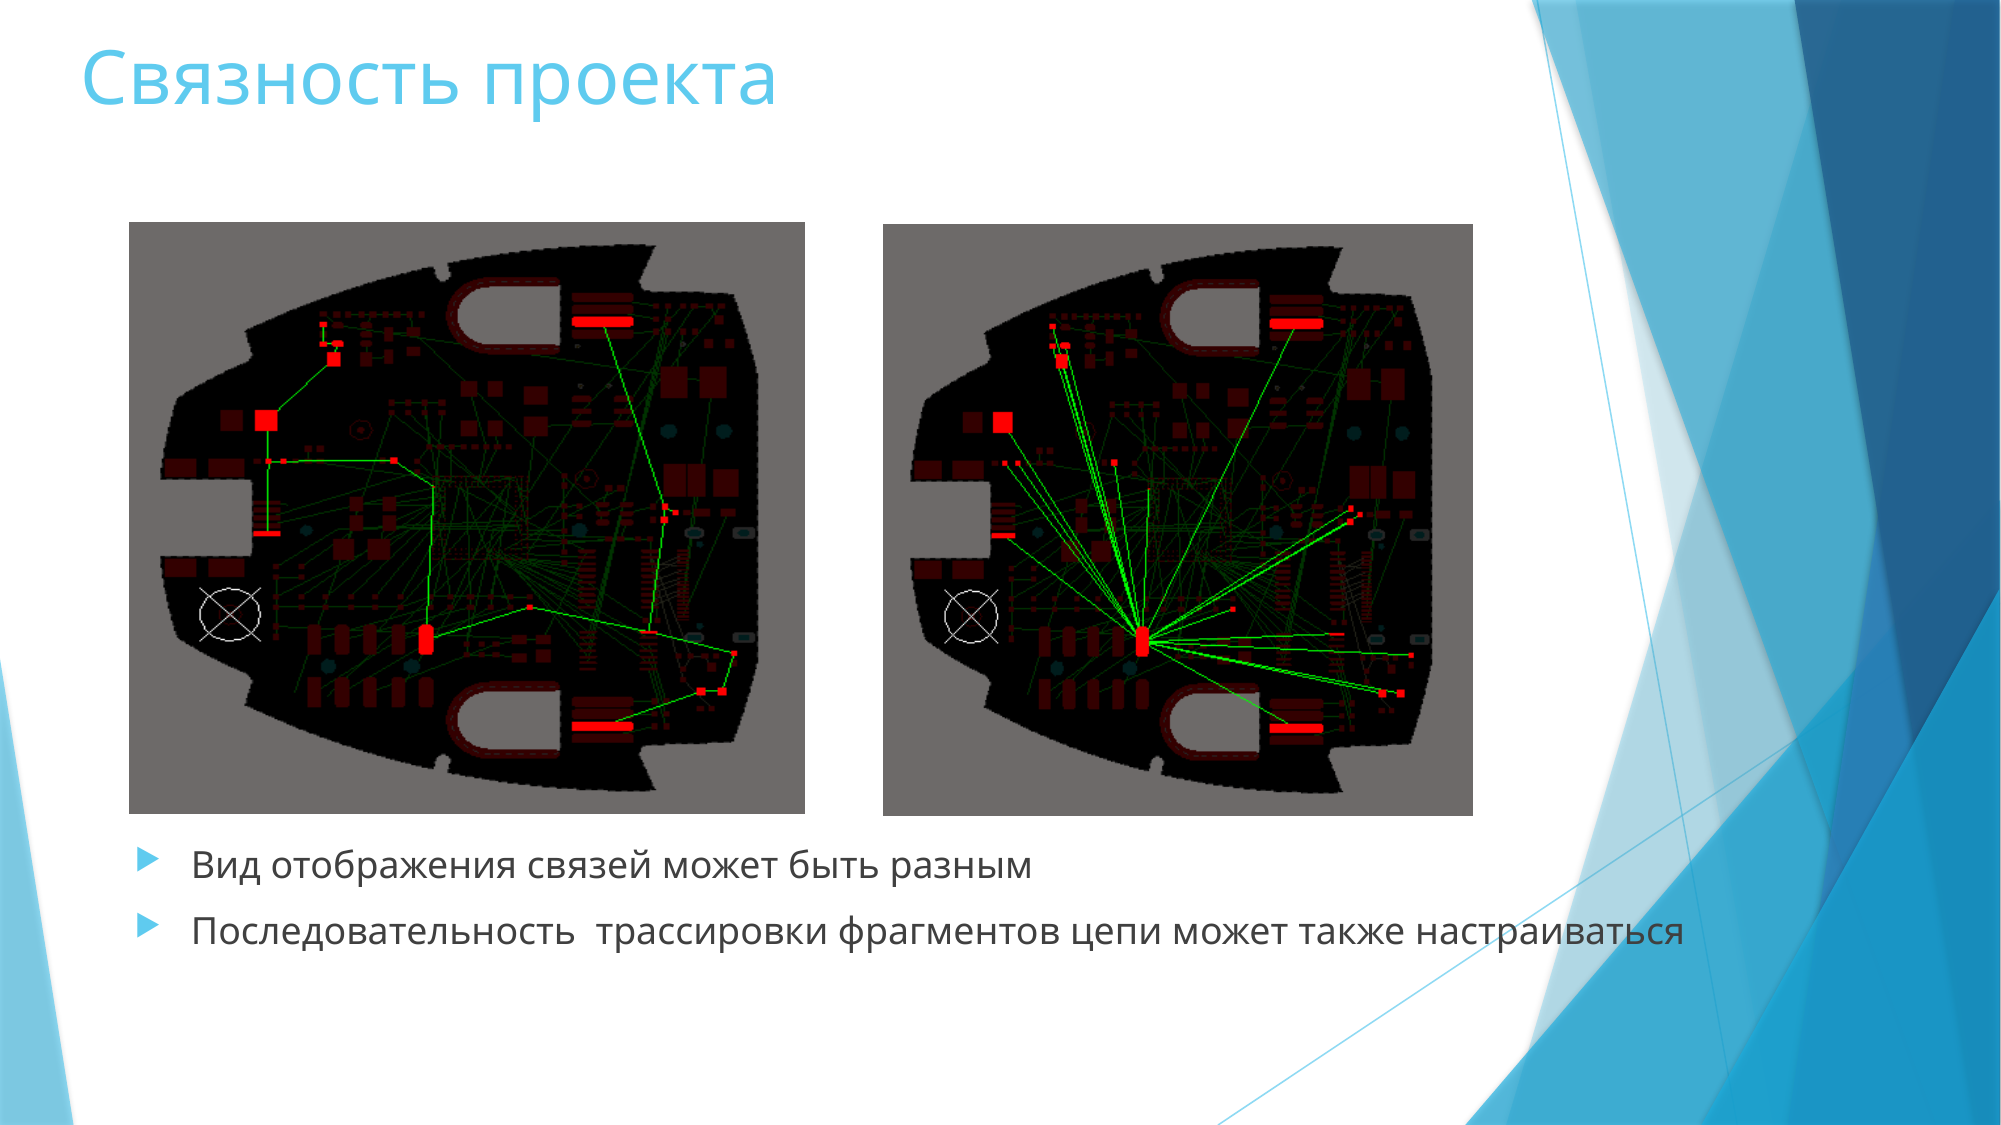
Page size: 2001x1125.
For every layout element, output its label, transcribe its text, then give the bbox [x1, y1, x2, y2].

picture [129, 222, 805, 815]
list Вид отображения связей может быть разным Последовательность трассировки фрагментов цепи может также настраиваться [119, 833, 1830, 1073]
title Связность проекта [65, 22, 1477, 155]
picture [882, 224, 1474, 817]
